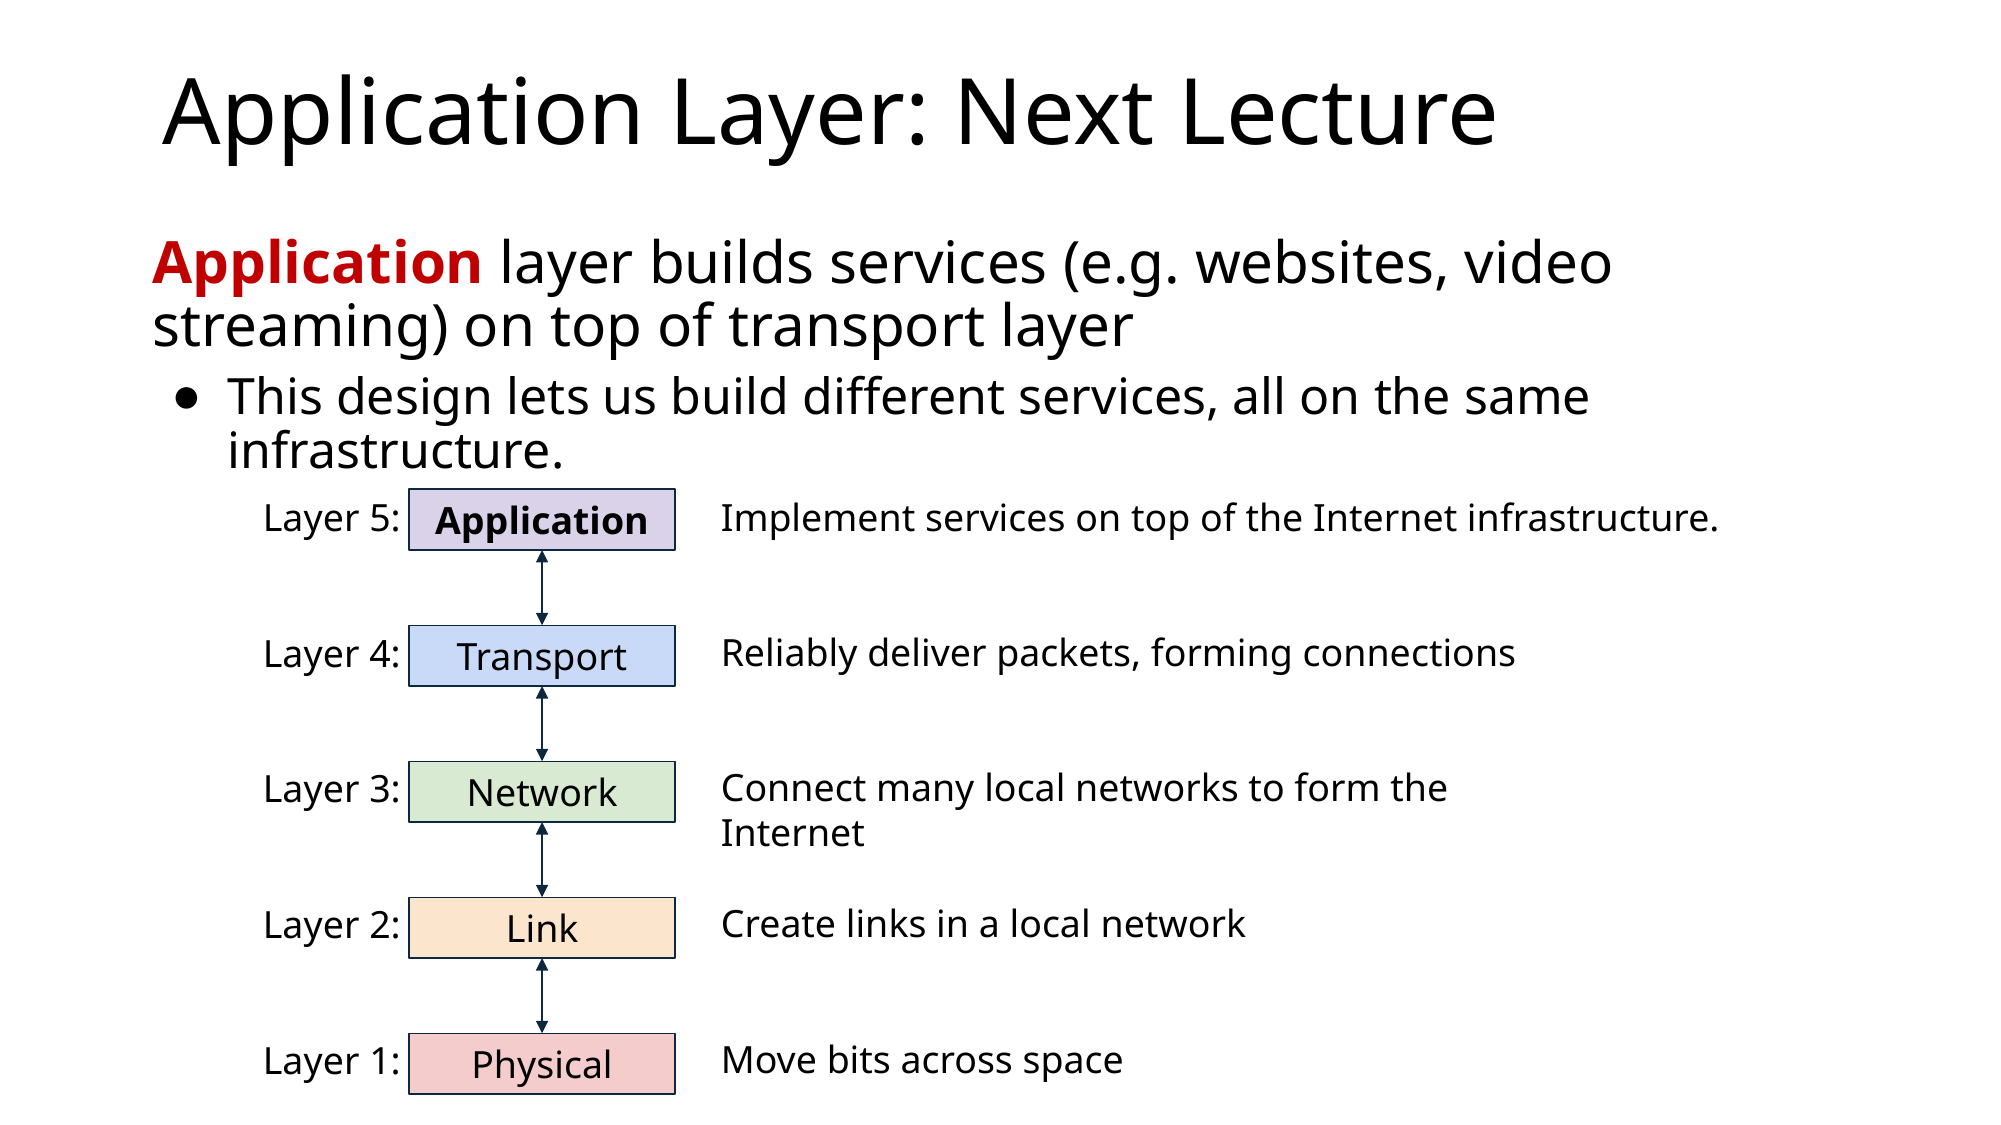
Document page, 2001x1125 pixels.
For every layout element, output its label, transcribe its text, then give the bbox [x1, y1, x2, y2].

list Application layer builds services (e.g. websites, video streaming) on top of transport layer This design lets us build different services, all on the same infrastructure. [137, 225, 1863, 444]
title Application Layer: Next Lecture [147, 6, 1873, 224]
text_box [257, 488, 1743, 1095]
